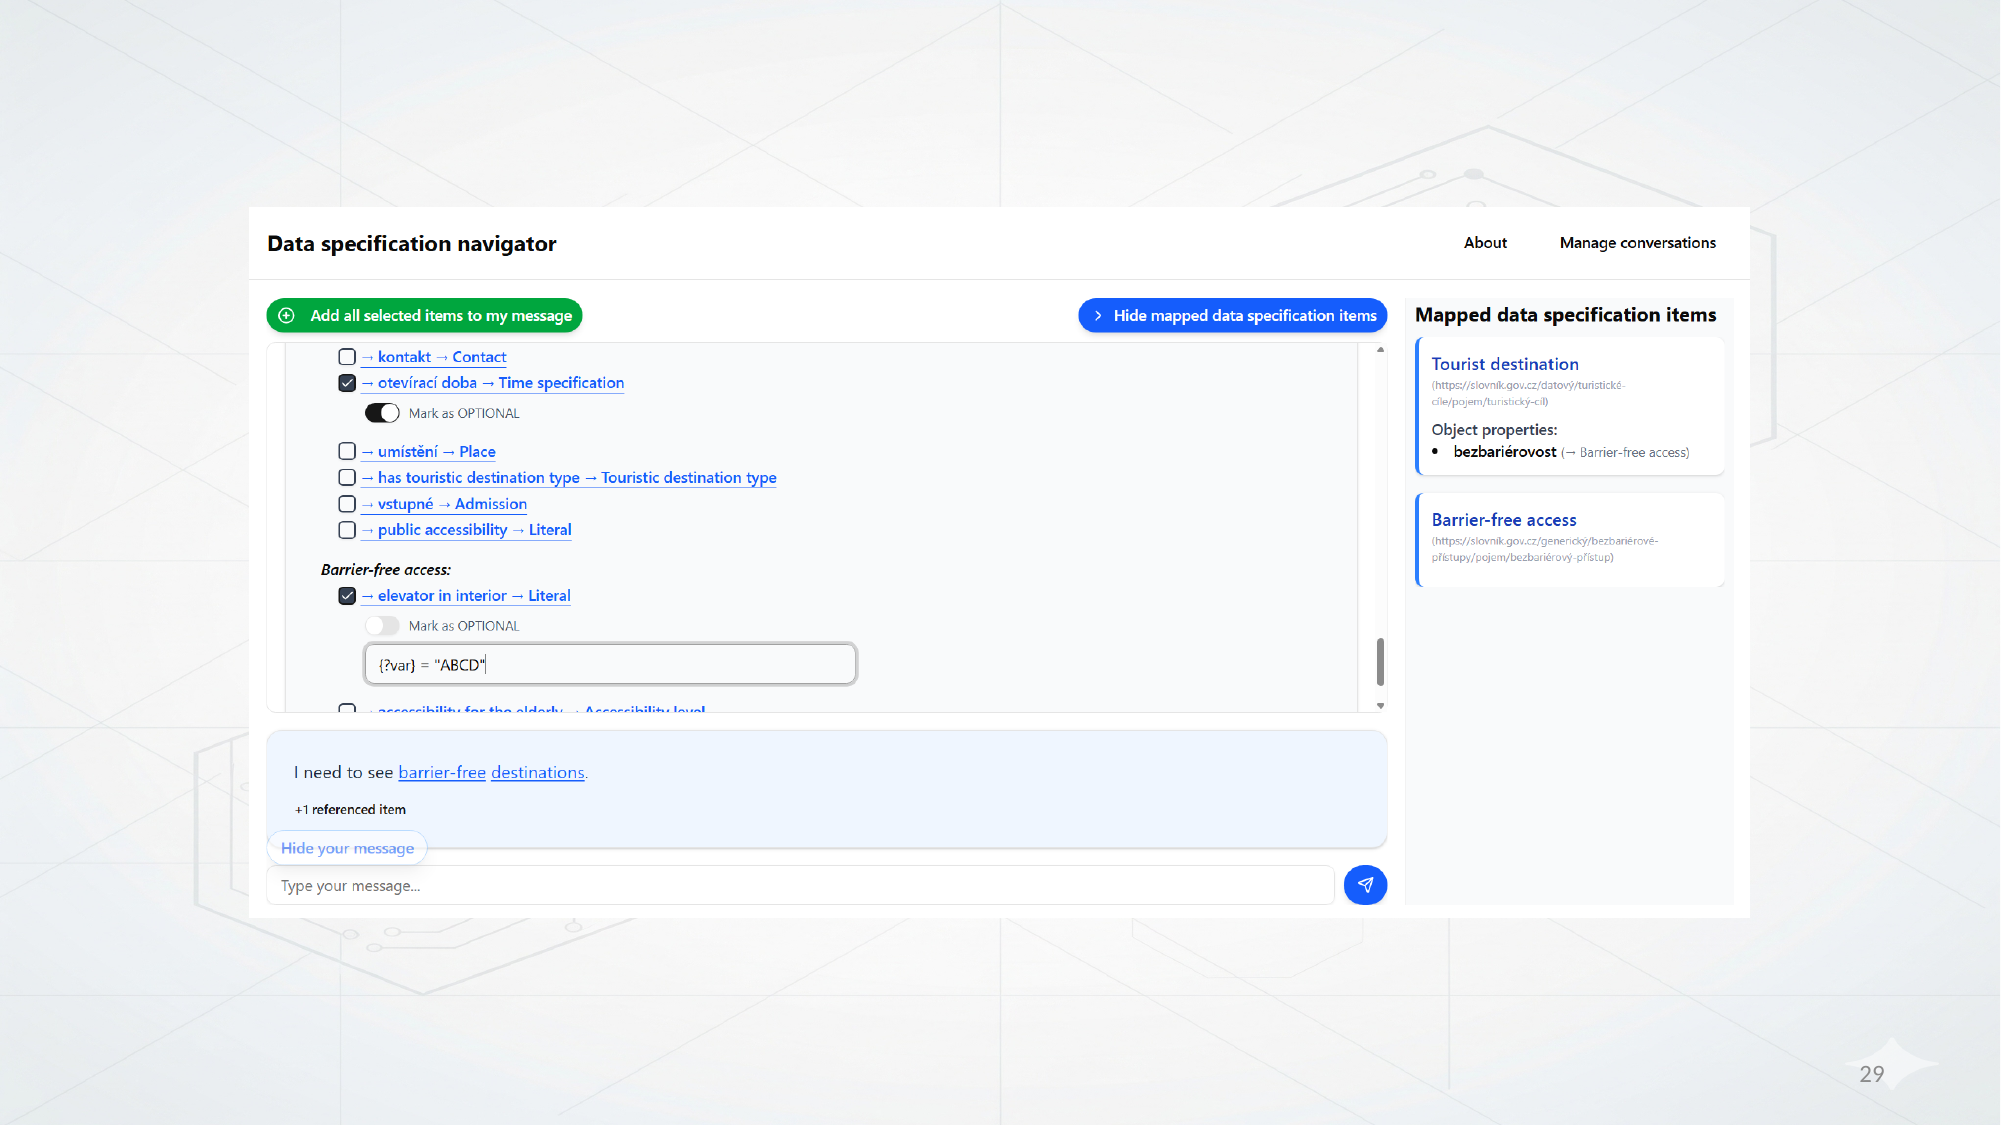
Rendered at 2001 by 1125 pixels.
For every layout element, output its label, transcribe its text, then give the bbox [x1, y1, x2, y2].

slide_number 29 [1433, 1042, 1900, 1103]
picture [0, 0, 2001, 1125]
